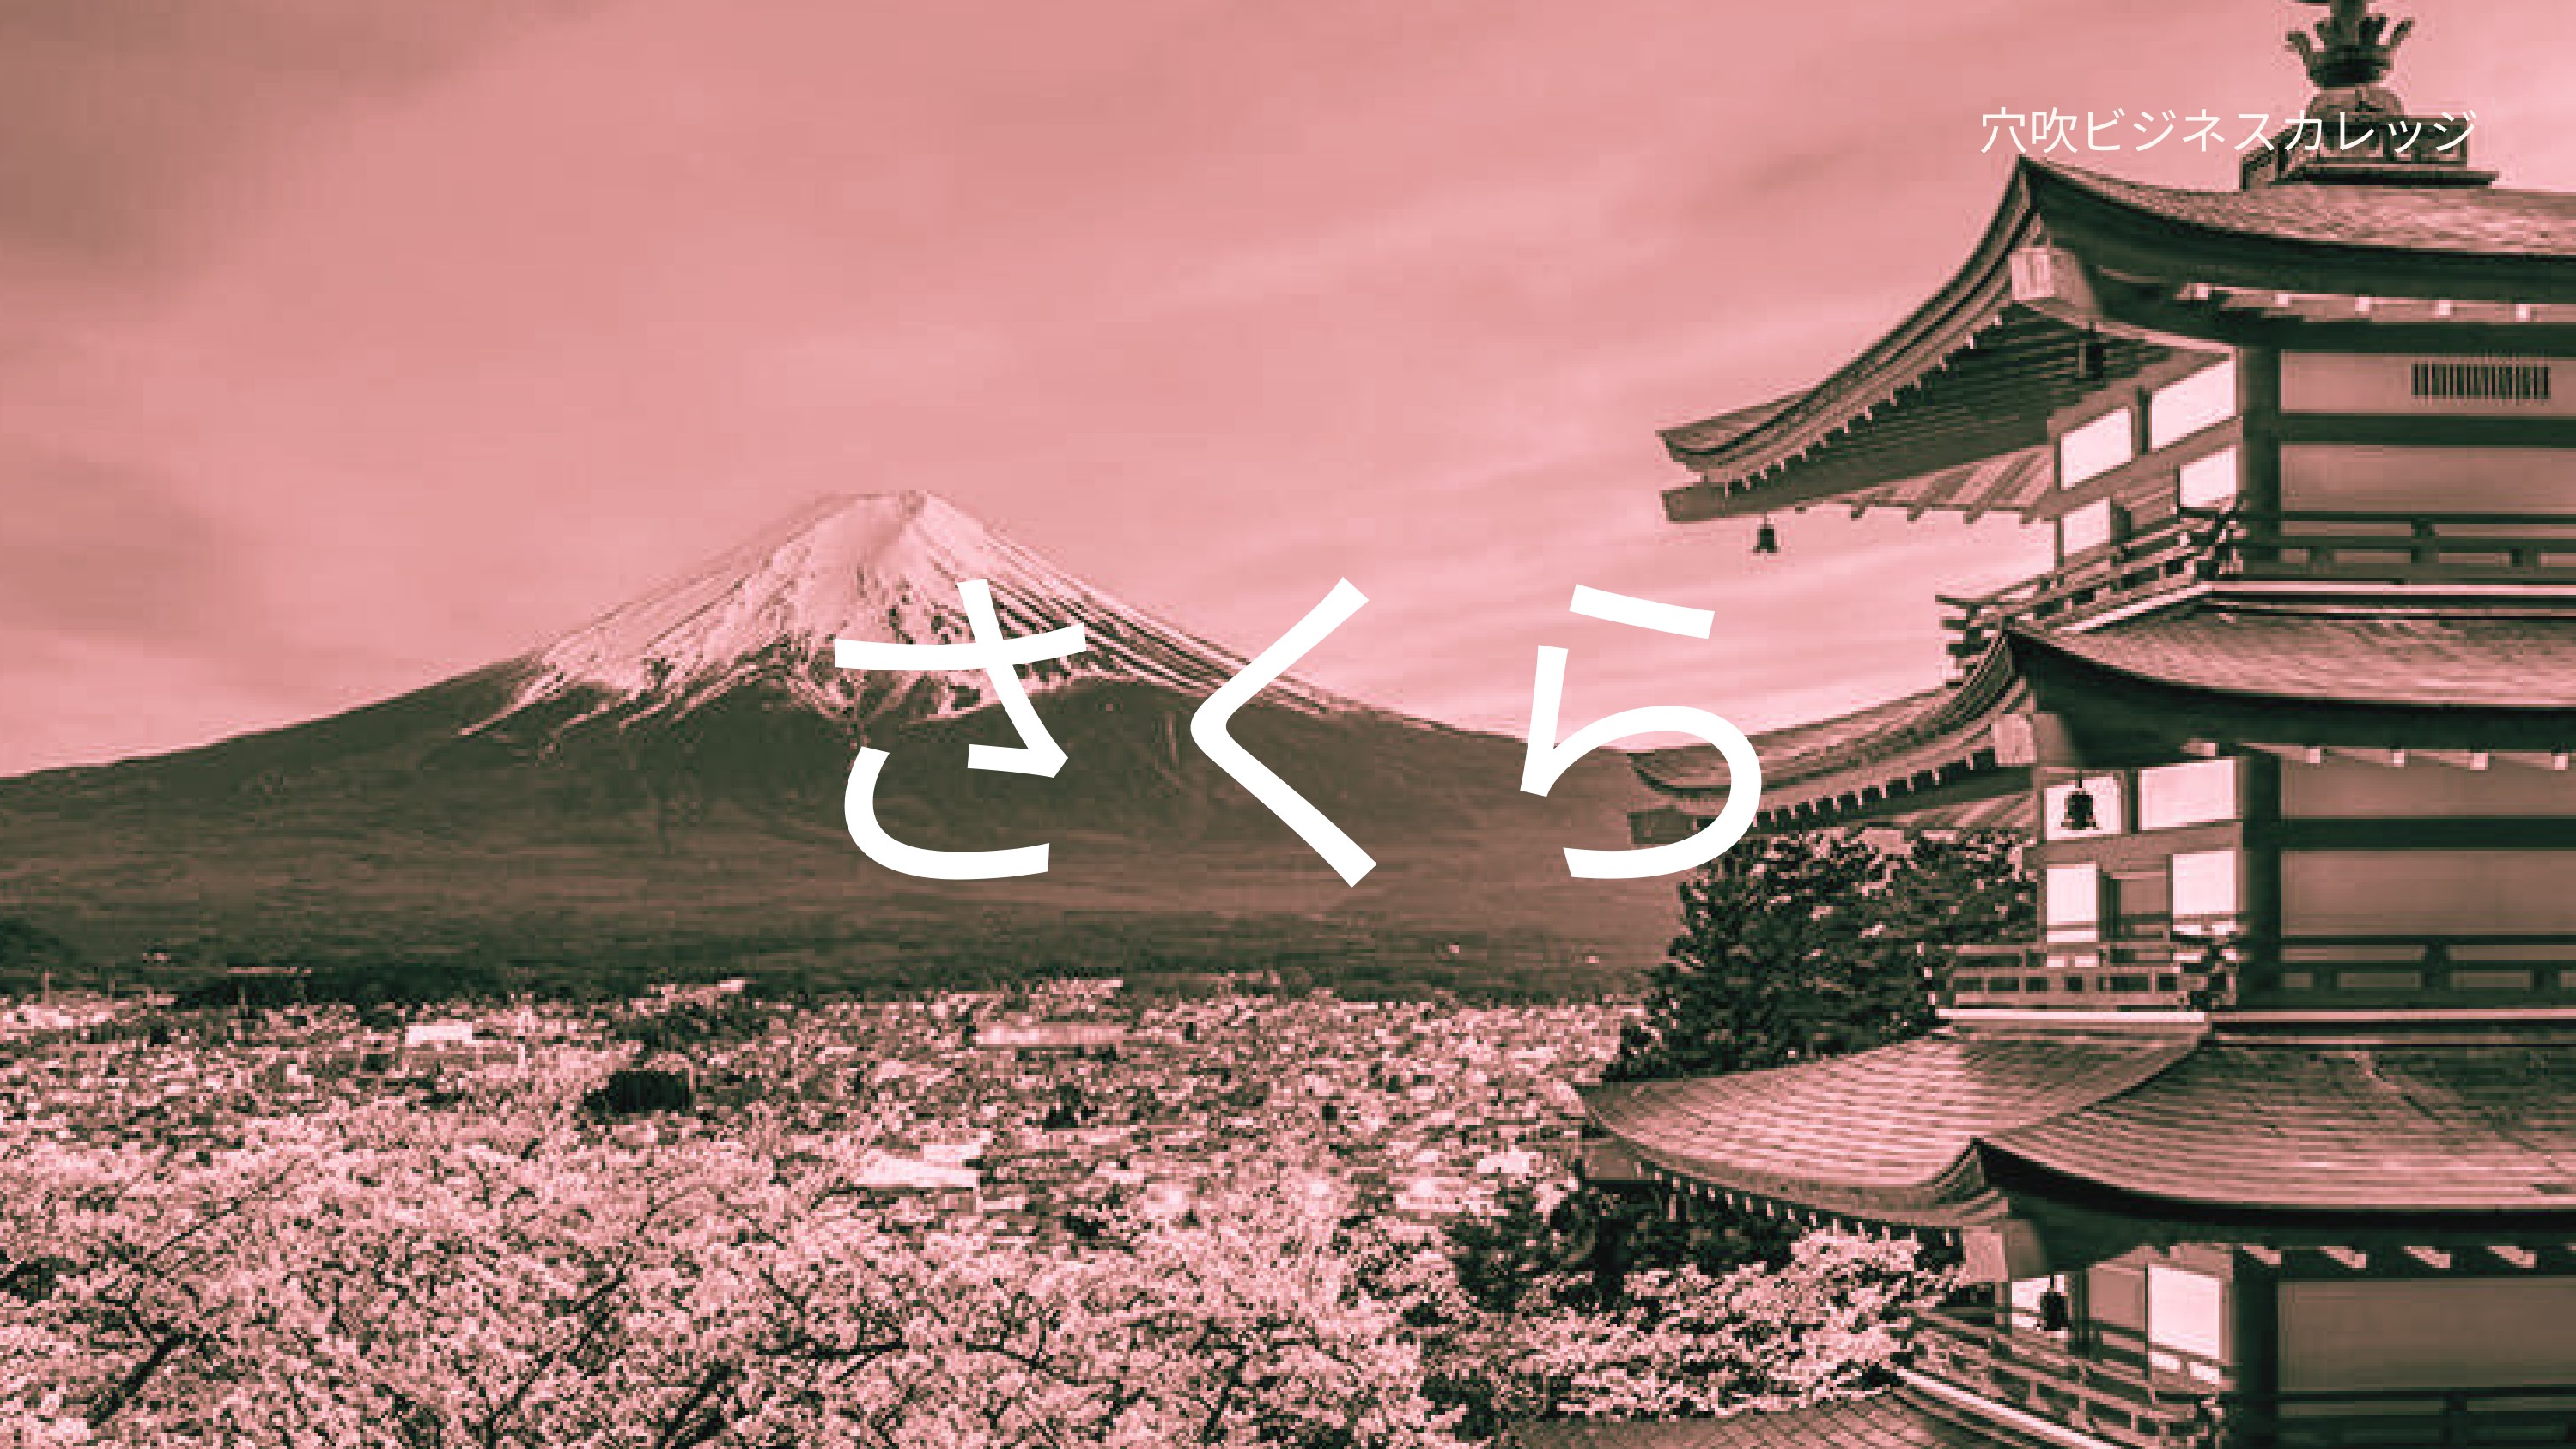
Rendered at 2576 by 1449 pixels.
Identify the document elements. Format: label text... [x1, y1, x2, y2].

text_box さくら [142, 579, 2451, 1295]
text_box 穴吹ビジネスカレッジ [1932, 131, 2480, 161]
text_box [0, 0, 2576, 1449]
